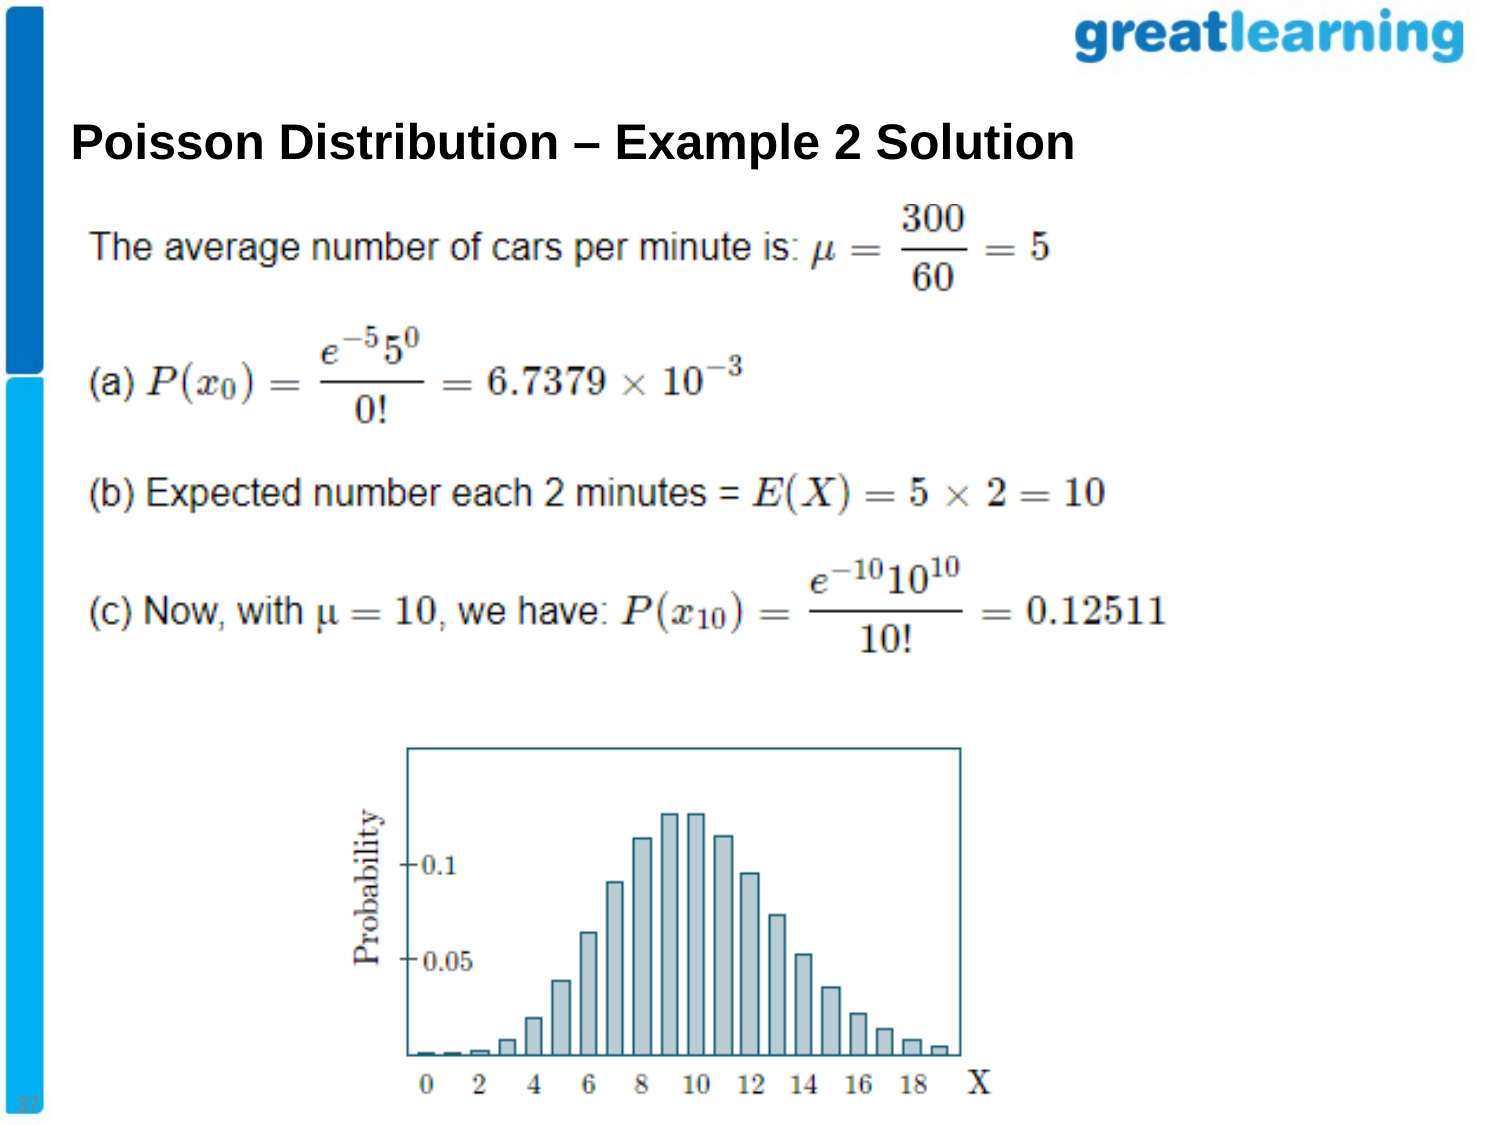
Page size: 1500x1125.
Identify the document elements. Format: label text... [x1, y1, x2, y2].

text_box Poisson Distribution – Example 2 Solution [55, 101, 1092, 177]
picture [0, 0, 1500, 1125]
